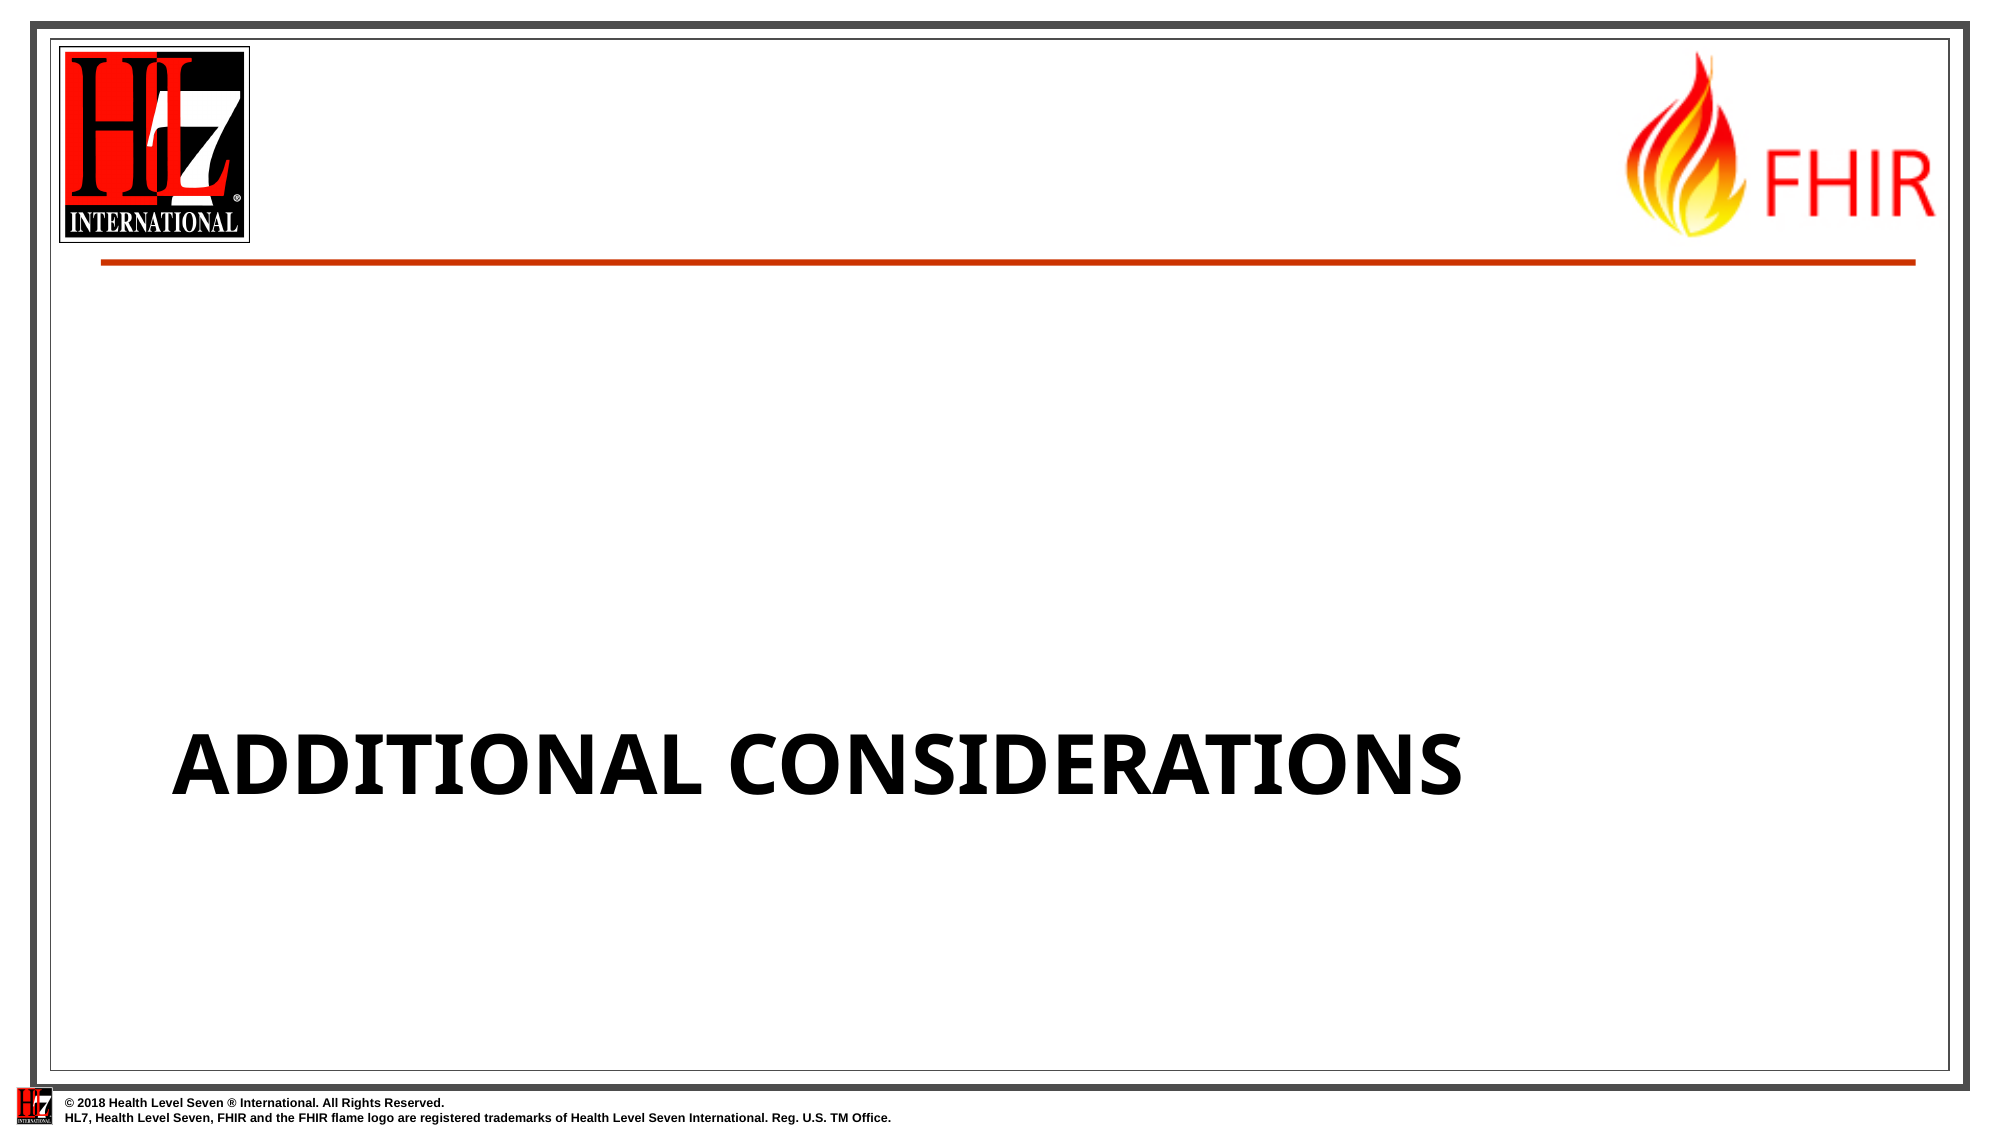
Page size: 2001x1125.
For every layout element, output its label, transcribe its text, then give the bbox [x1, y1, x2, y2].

picture [1613, 41, 1948, 247]
title Additional Considerations [157, 722, 1859, 947]
picture [59, 46, 250, 243]
picture [16, 1087, 53, 1125]
